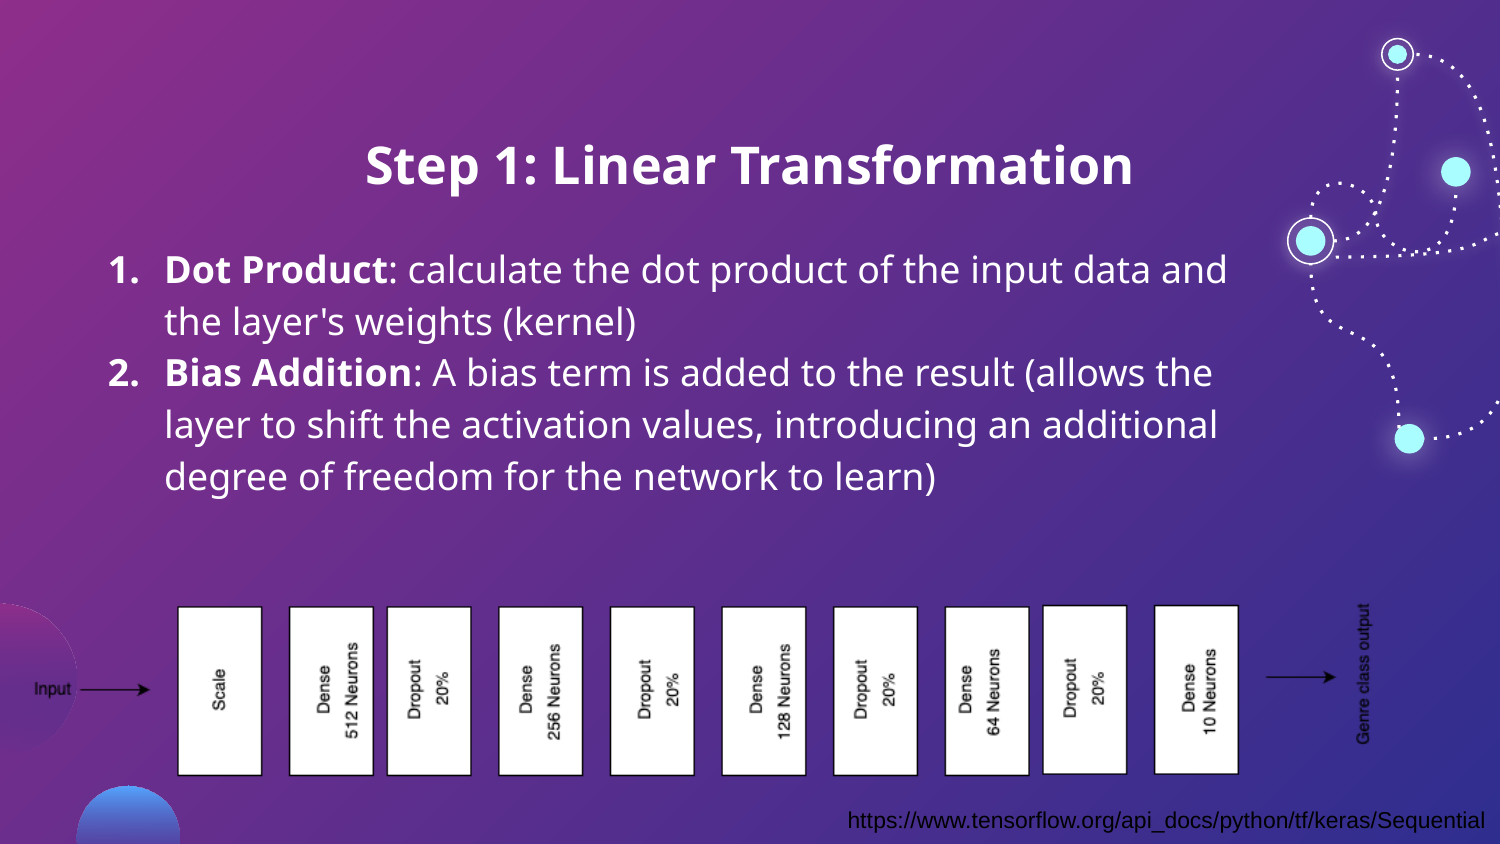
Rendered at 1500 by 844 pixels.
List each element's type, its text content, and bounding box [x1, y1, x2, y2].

text_box Dot Product: calculate the dot product of the input data and the layer's weights (kernel) Bias Addition: A bias term is added to the result (allows the layer to shift the activation values, introducing an additional degree of freedom for the network to learn) [74, 224, 1249, 541]
picture [24, 591, 1476, 782]
text_box https://www.tensorflow.org/api_docs/python/tf/keras/Sequential [832, 791, 1500, 844]
title Step 1: Linear Transformation [118, 117, 1382, 212]
